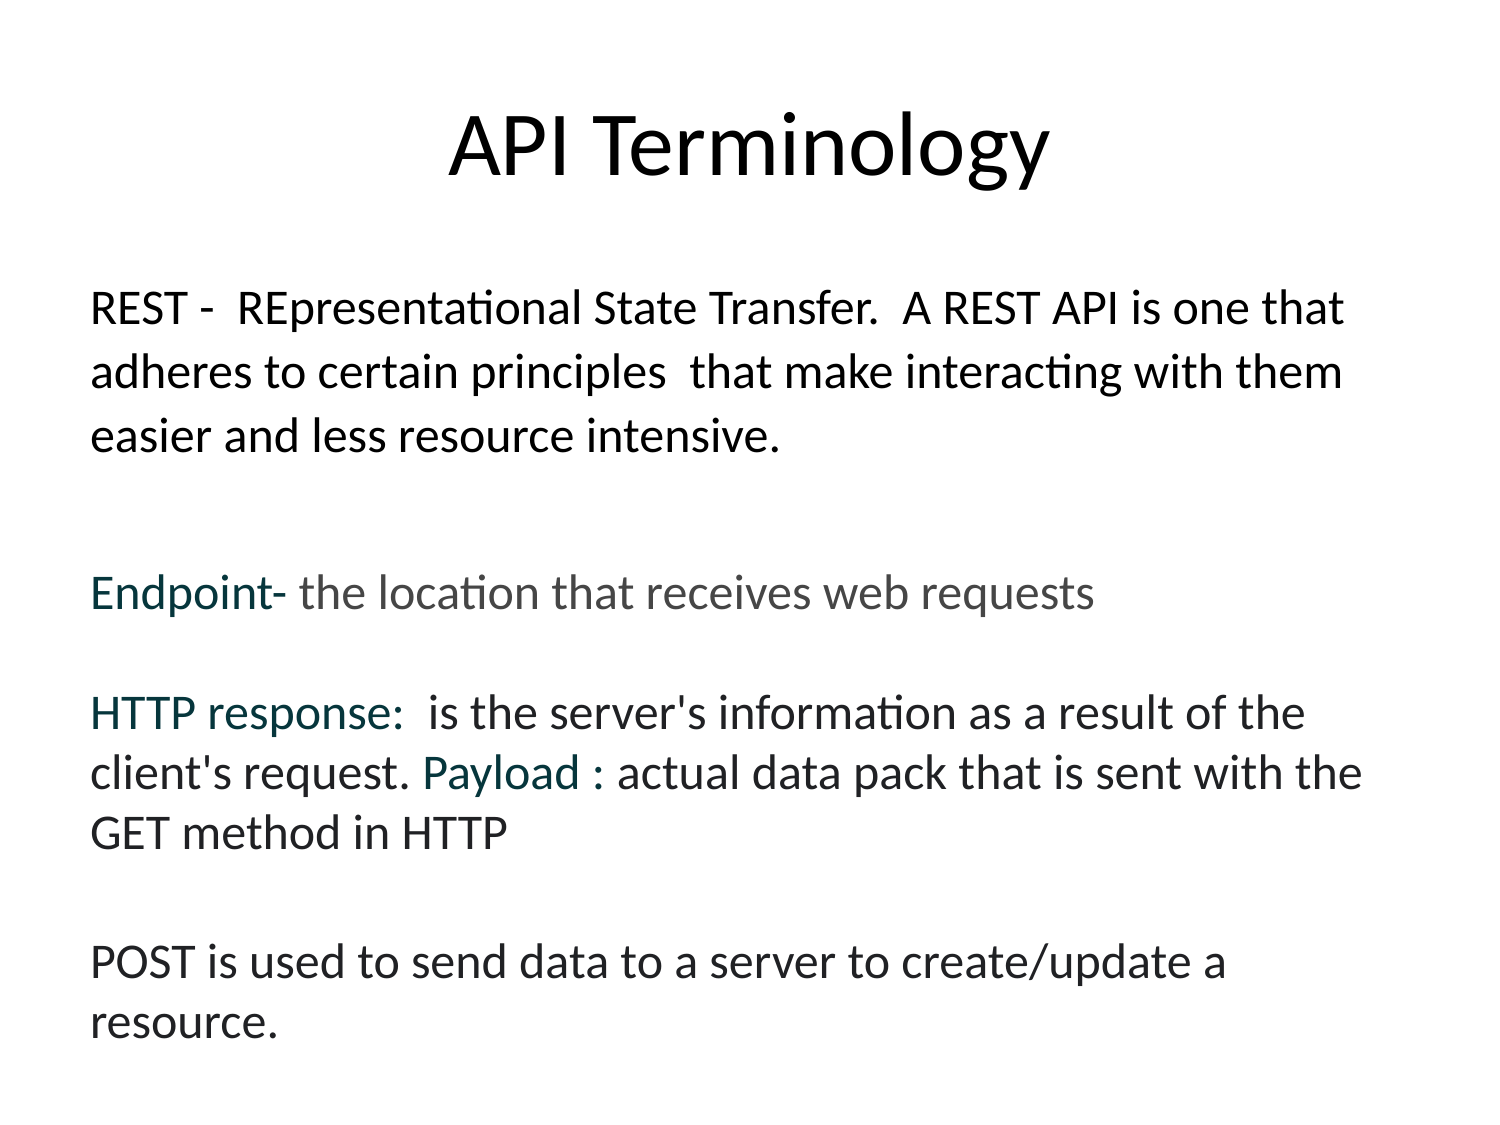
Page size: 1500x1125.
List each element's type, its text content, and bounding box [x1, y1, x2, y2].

title API Terminology [74, 44, 1426, 233]
list REST - REpresentational State Transfer. A REST API is one that adheres to certain principles that make interacting with them easier and less resource intensive. Endpoint- the location that receives web requests HTTP response: is the server's information as a result of the client's request. Payload : actual data pack that is sent with the GET method in HTTP POST is used to send data to a server to create/update a resource. [74, 262, 1426, 1081]
